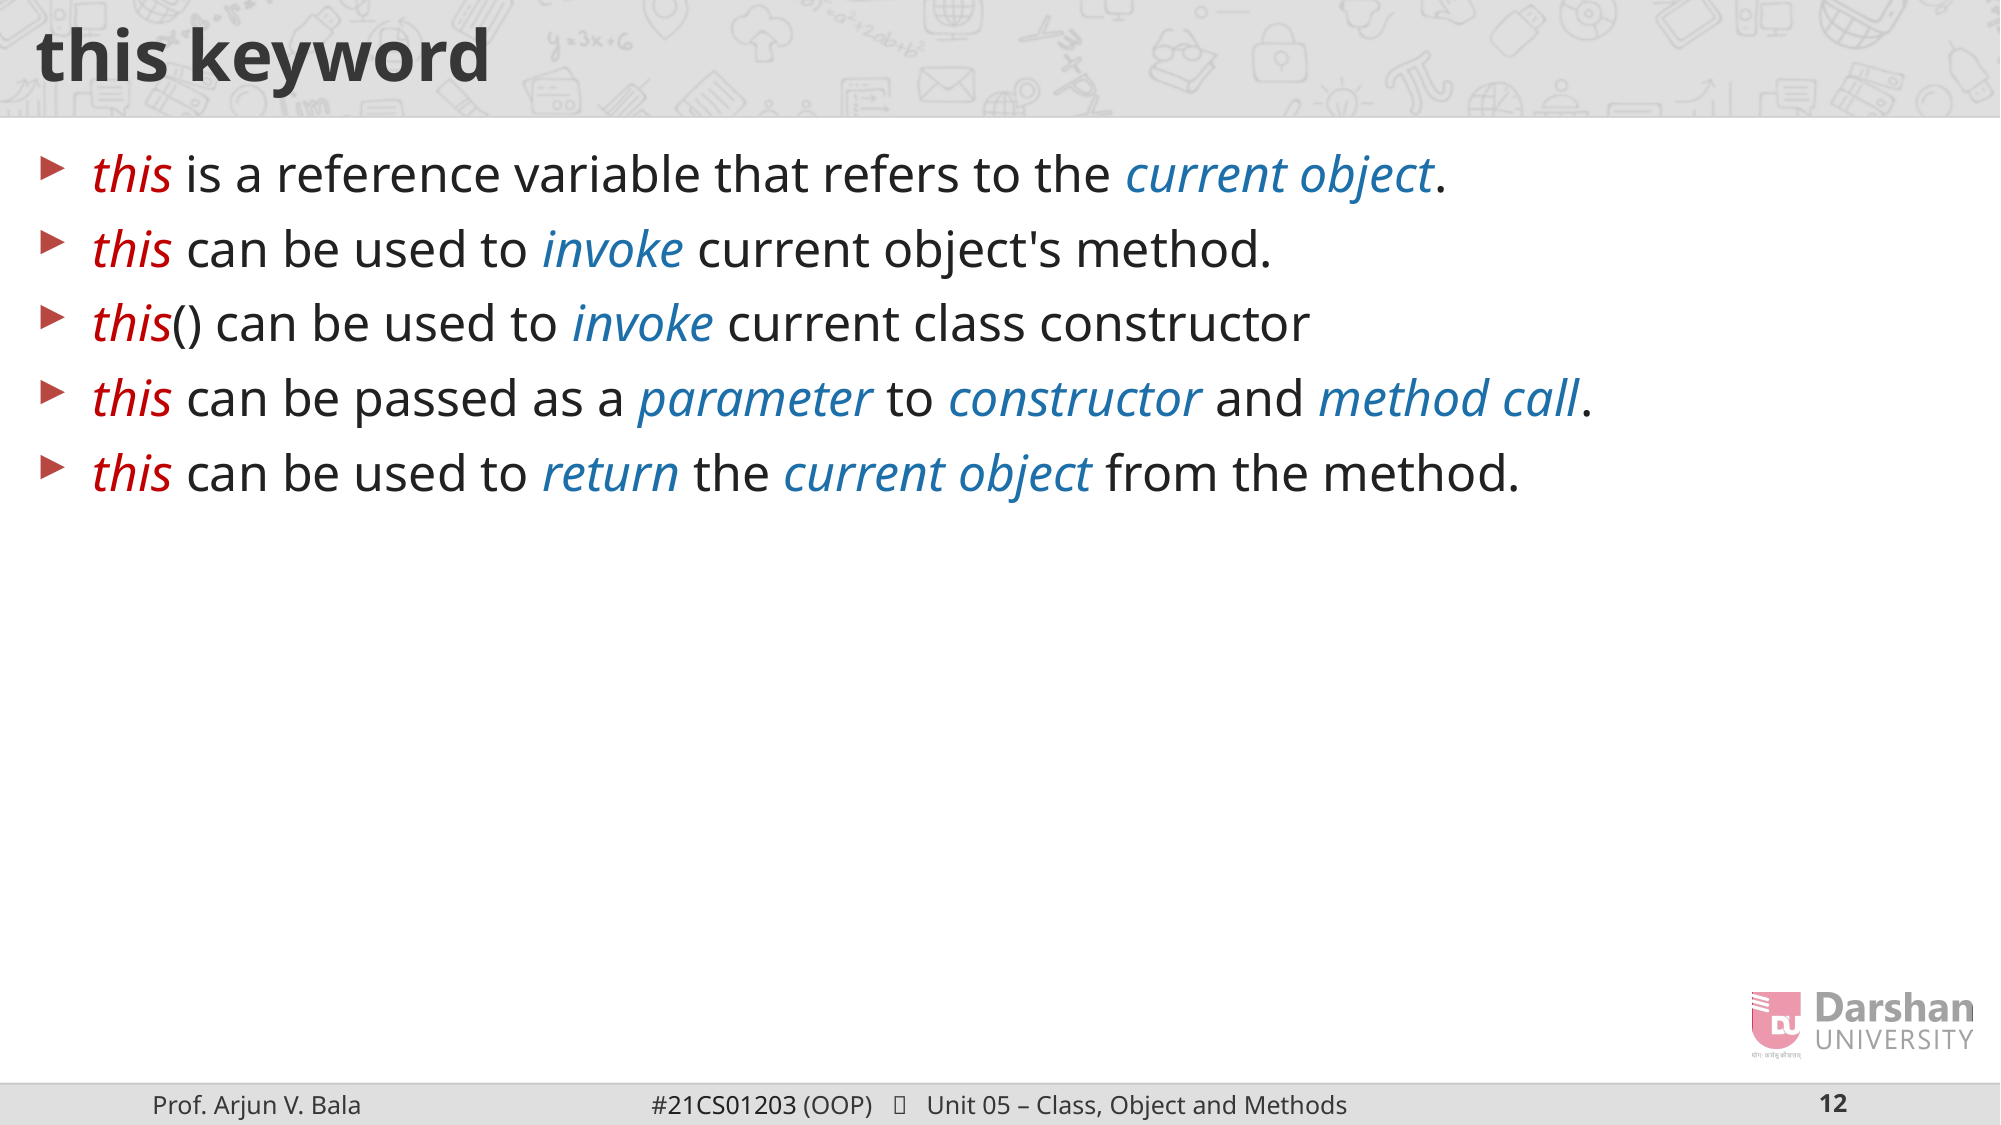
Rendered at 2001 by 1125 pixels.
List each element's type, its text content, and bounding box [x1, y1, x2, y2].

list this is a reference variable that refers to the current object. this can be used to invoke current object's method. this() can be used to invoke current class constructor this can be passed as a parameter to constructor and method call. this can be used to return the current object from the method. [21, 141, 1979, 1059]
title this keyword [0, 0, 2000, 117]
